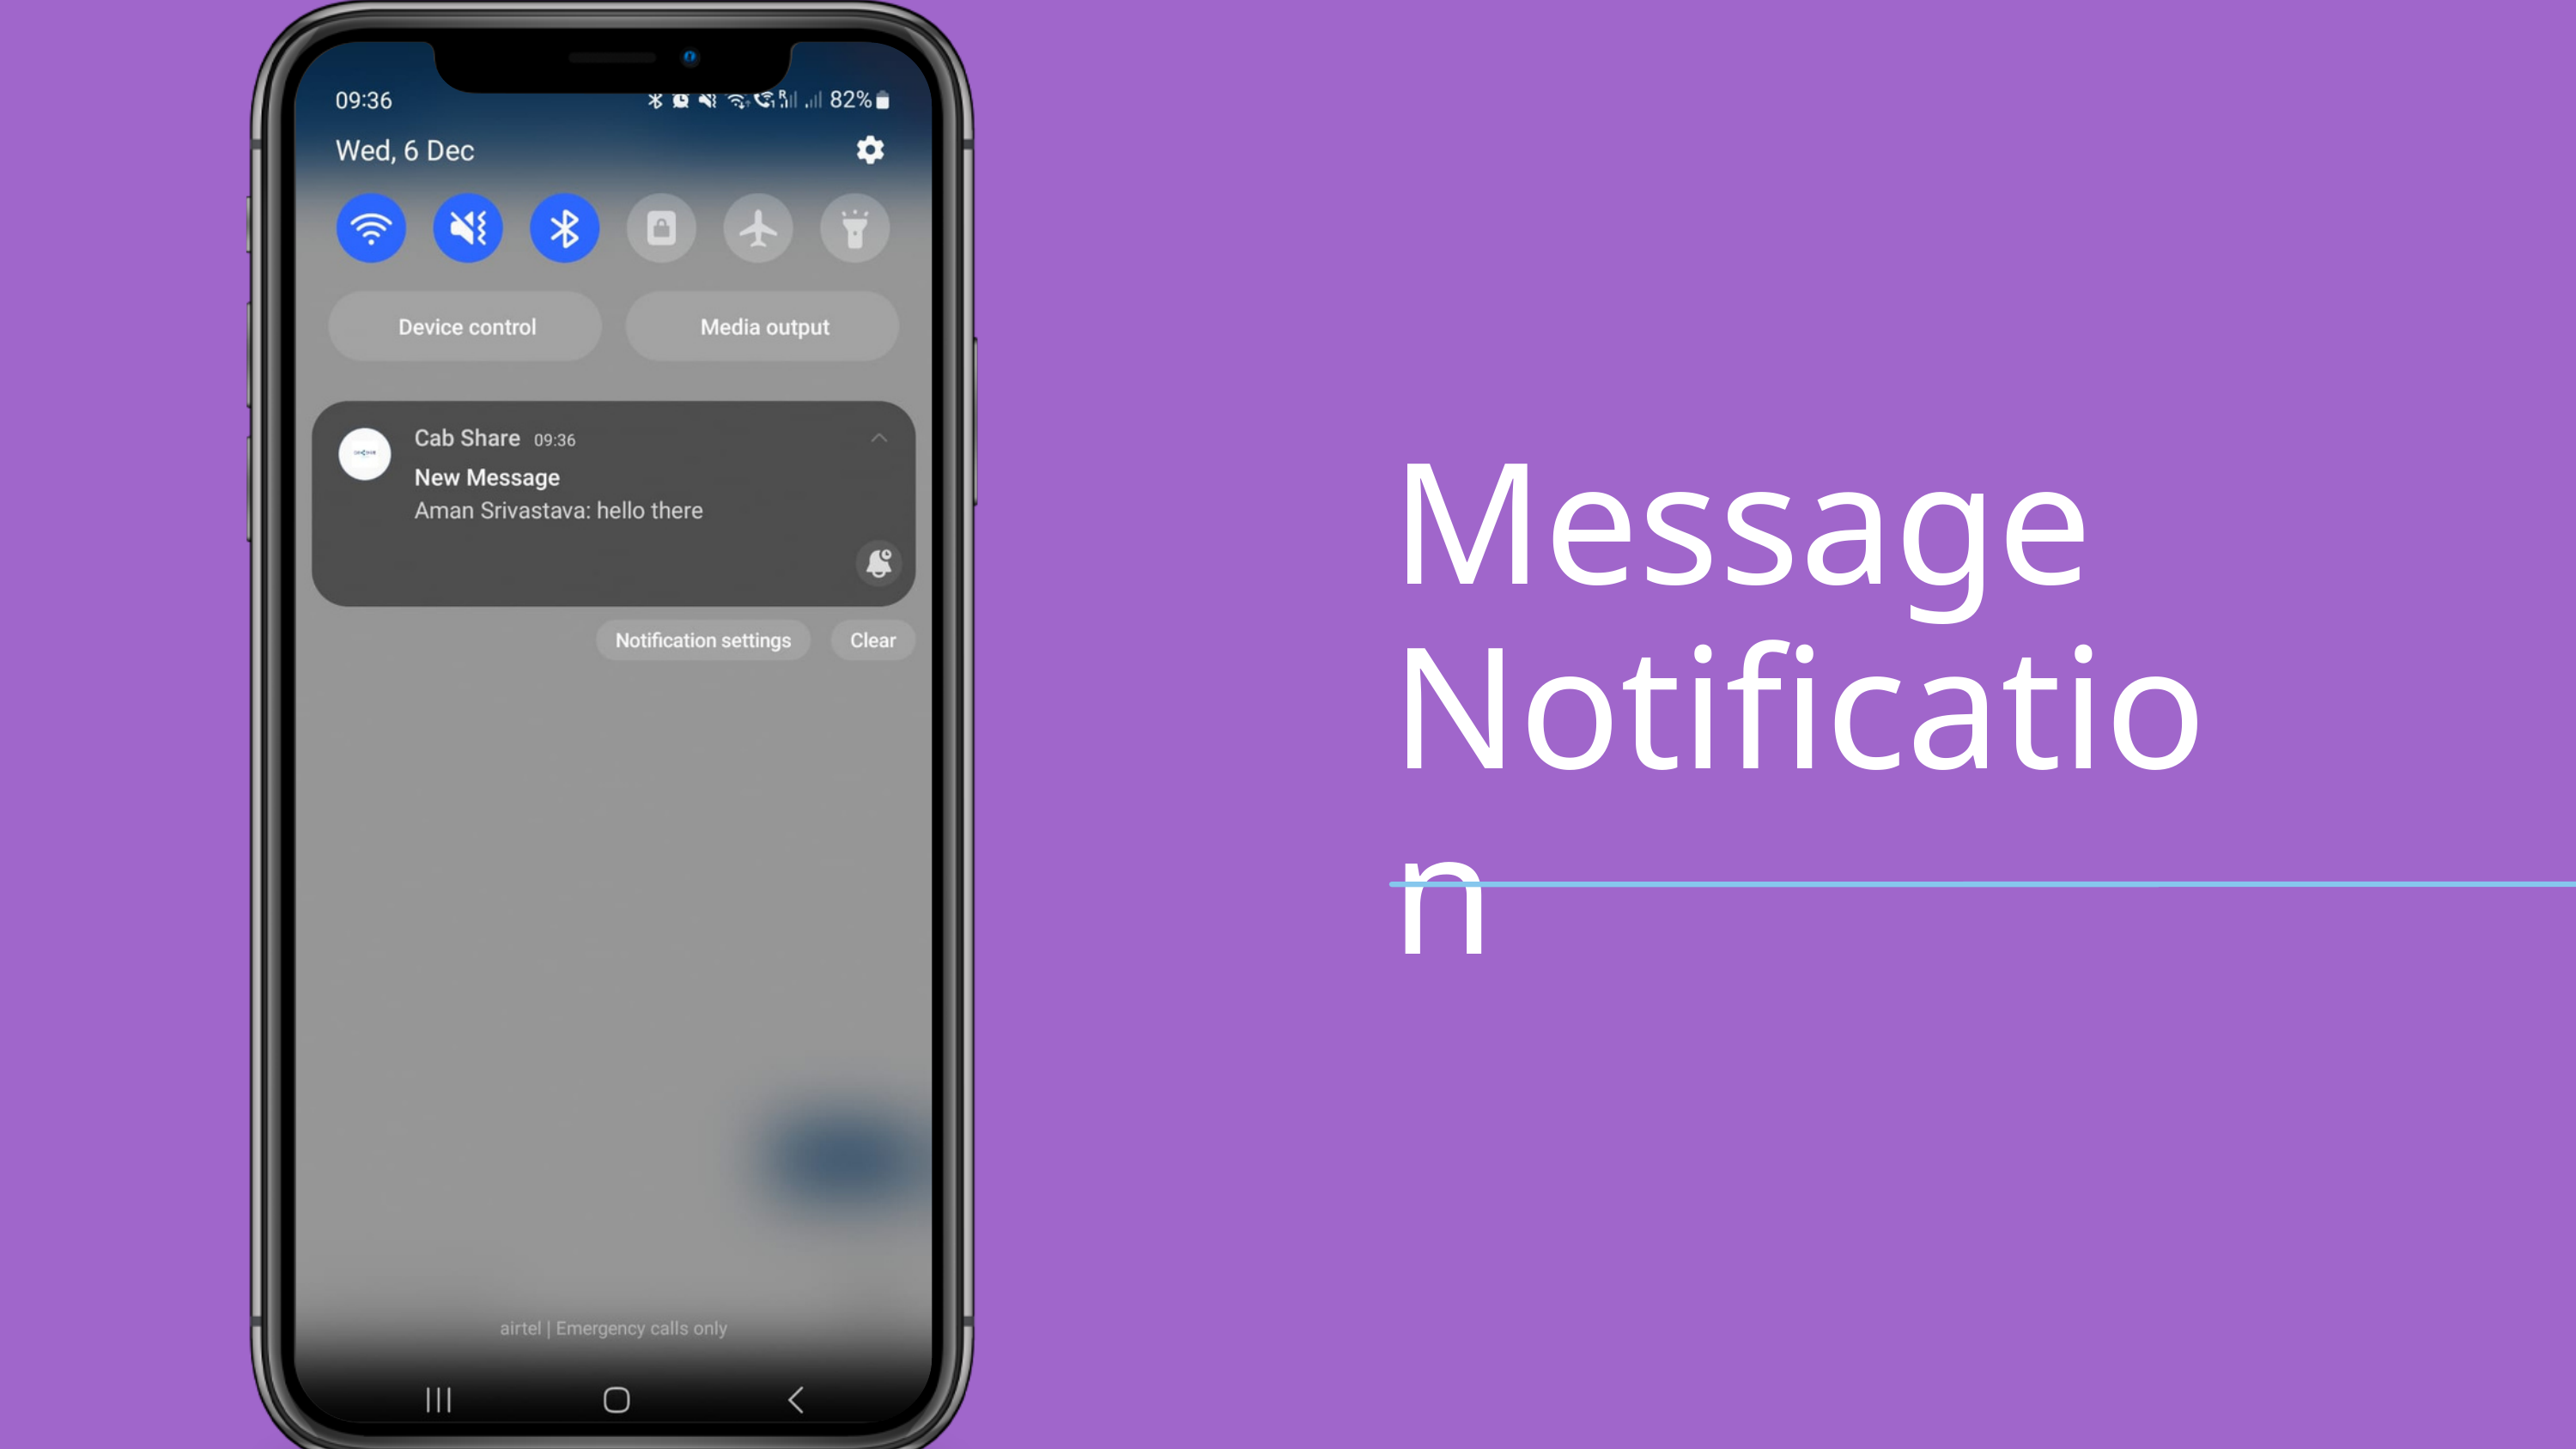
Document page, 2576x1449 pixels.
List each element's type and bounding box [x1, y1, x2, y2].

text_box [1391, 424, 2576, 1025]
text_box [246, 0, 981, 1449]
